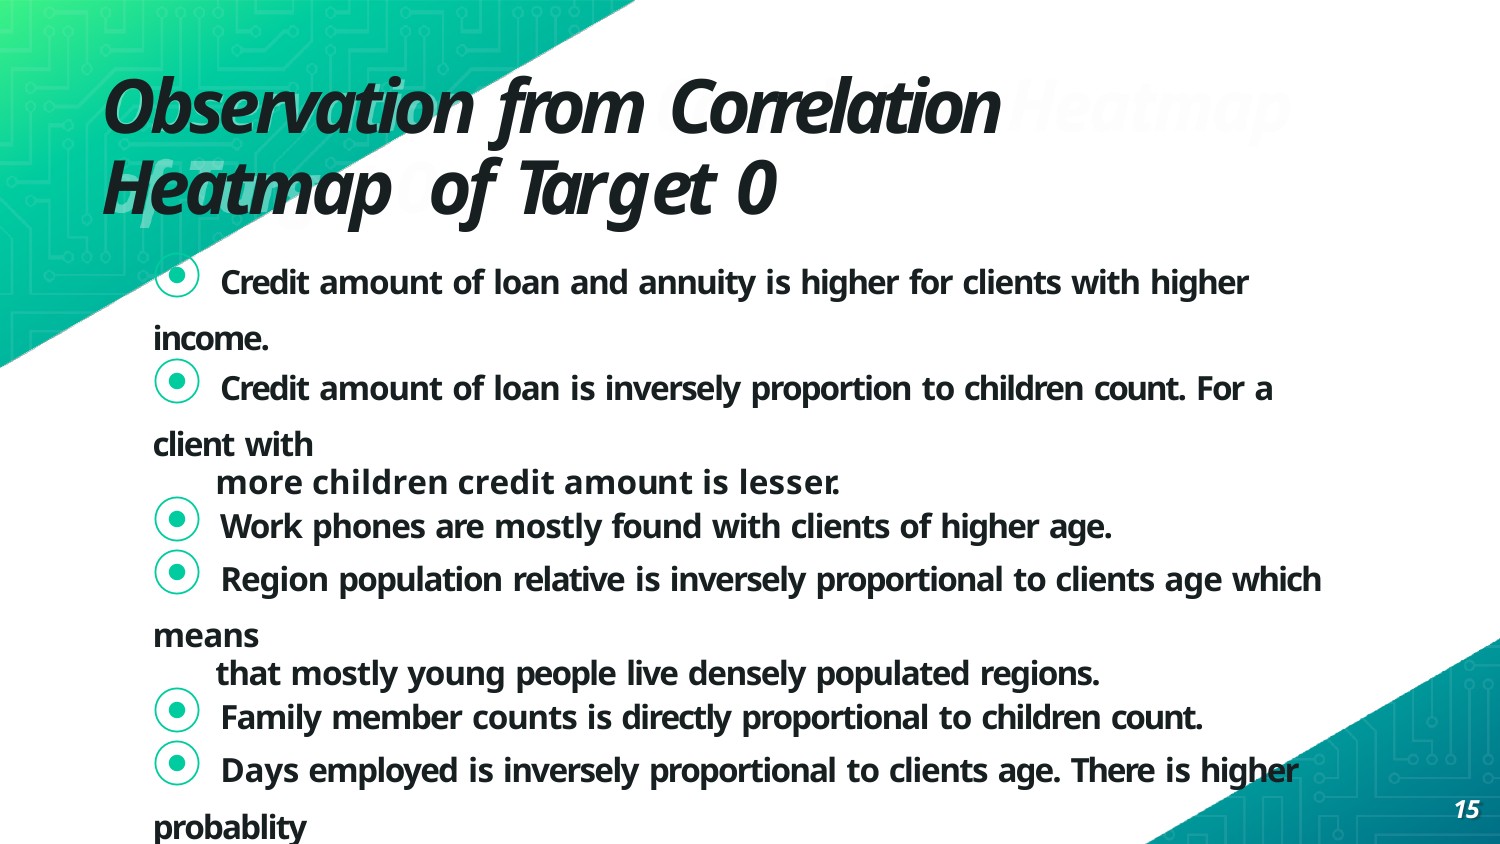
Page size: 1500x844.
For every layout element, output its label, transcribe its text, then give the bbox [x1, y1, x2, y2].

picture [0, 0, 1349, 368]
picture [1434, 786, 1499, 844]
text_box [1143, 638, 1500, 844]
text_box ⦿ Credit amount of loan and annuity is higher for clients with higher income. ⦿ Credit amount of loan is inversely proportion to children count. For a client with more children credit amount is lesser. ⦿ Work phones are mostly found with clients of higher age. ⦿ Region population relative is inversely proportional to clients age which means that mostly young people live densely populated regions. ⦿ Family member counts is directly proportional to children count. ⦿ Days employed is inversely proportional to clients age. There is higher probablity of recently changing the job in younger clients. [150, 288, 1341, 844]
